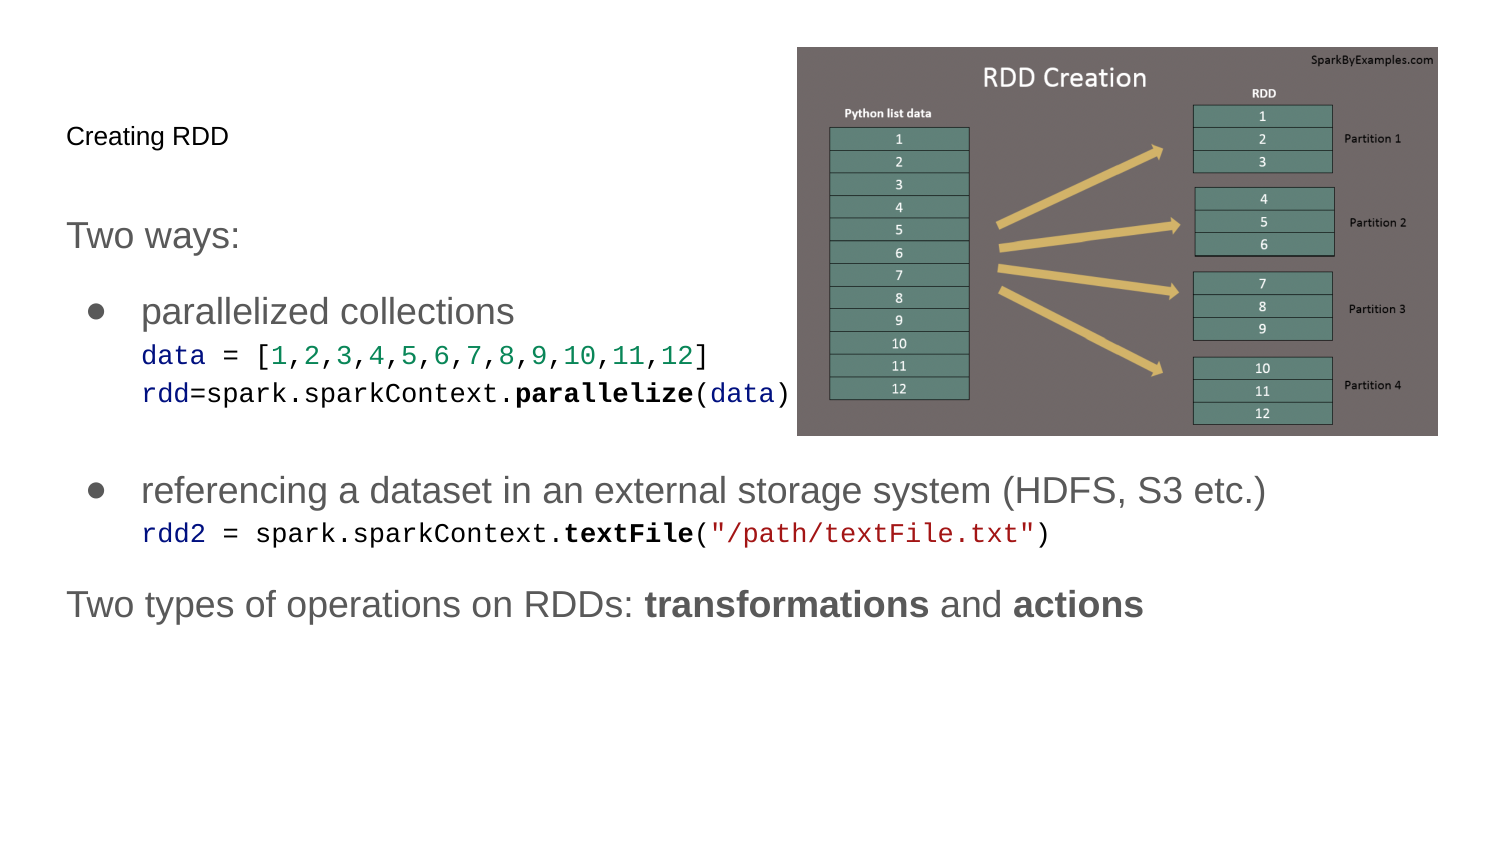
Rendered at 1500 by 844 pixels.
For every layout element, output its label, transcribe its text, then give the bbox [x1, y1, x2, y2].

title Creating RDD [1443, 72, 1449, 167]
list Two ways: parallelized collections data = [1,2,3,4,5,6,7,8,9,10,11,12] rdd=spark.sparkContext.parallelize(data) referencing a dataset in an external storage system (HDFS, S3 etc.) rdd2 = spark.sparkContext.textFile("/path/textFile.txt") Two types of operations on RDDs: transformations and actions [51, 189, 1449, 750]
picture [797, 47, 1438, 436]
title Creating RDD [51, 72, 792, 167]
